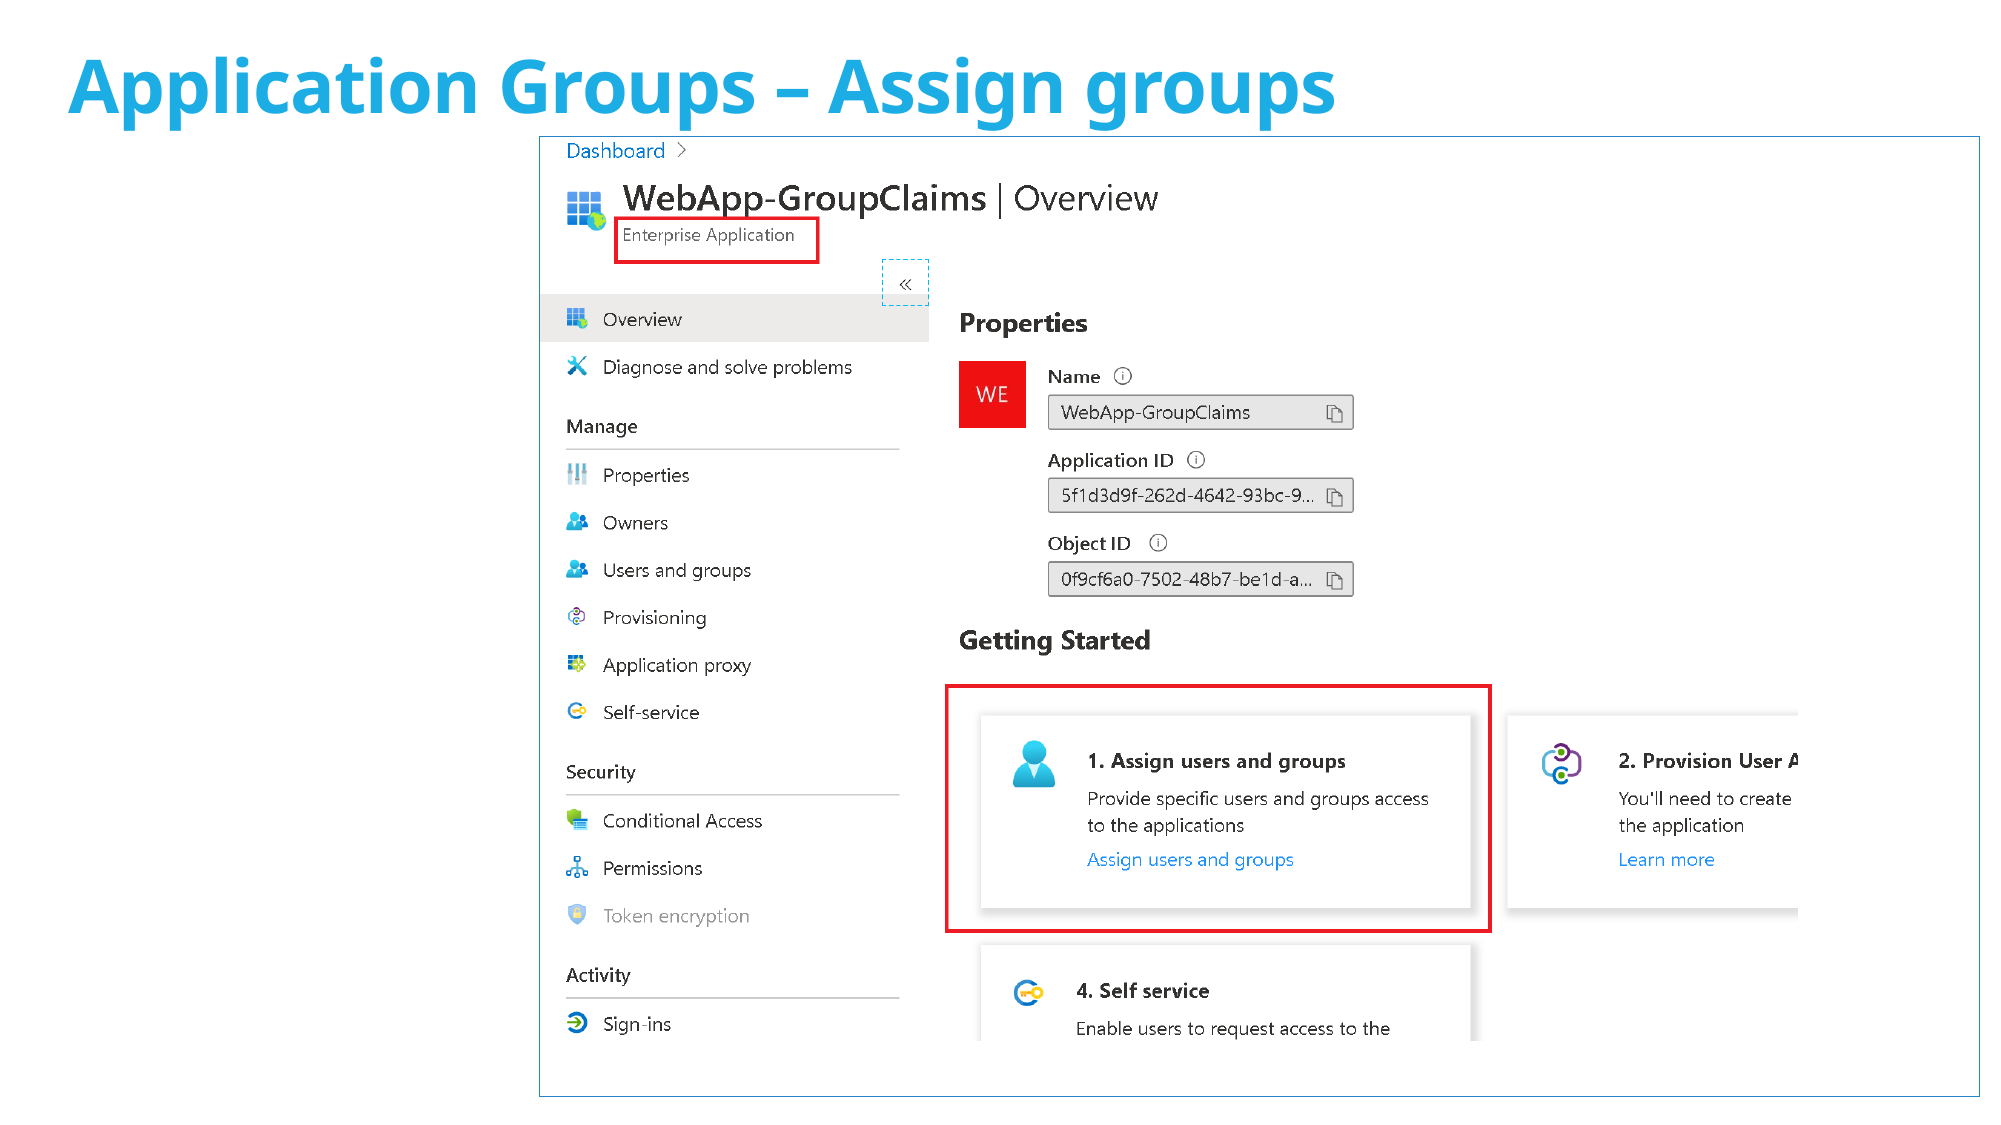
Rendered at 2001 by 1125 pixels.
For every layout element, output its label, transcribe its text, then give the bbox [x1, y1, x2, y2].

picture [538, 136, 1981, 1098]
title Application Groups – Assign groups [53, 31, 1925, 137]
